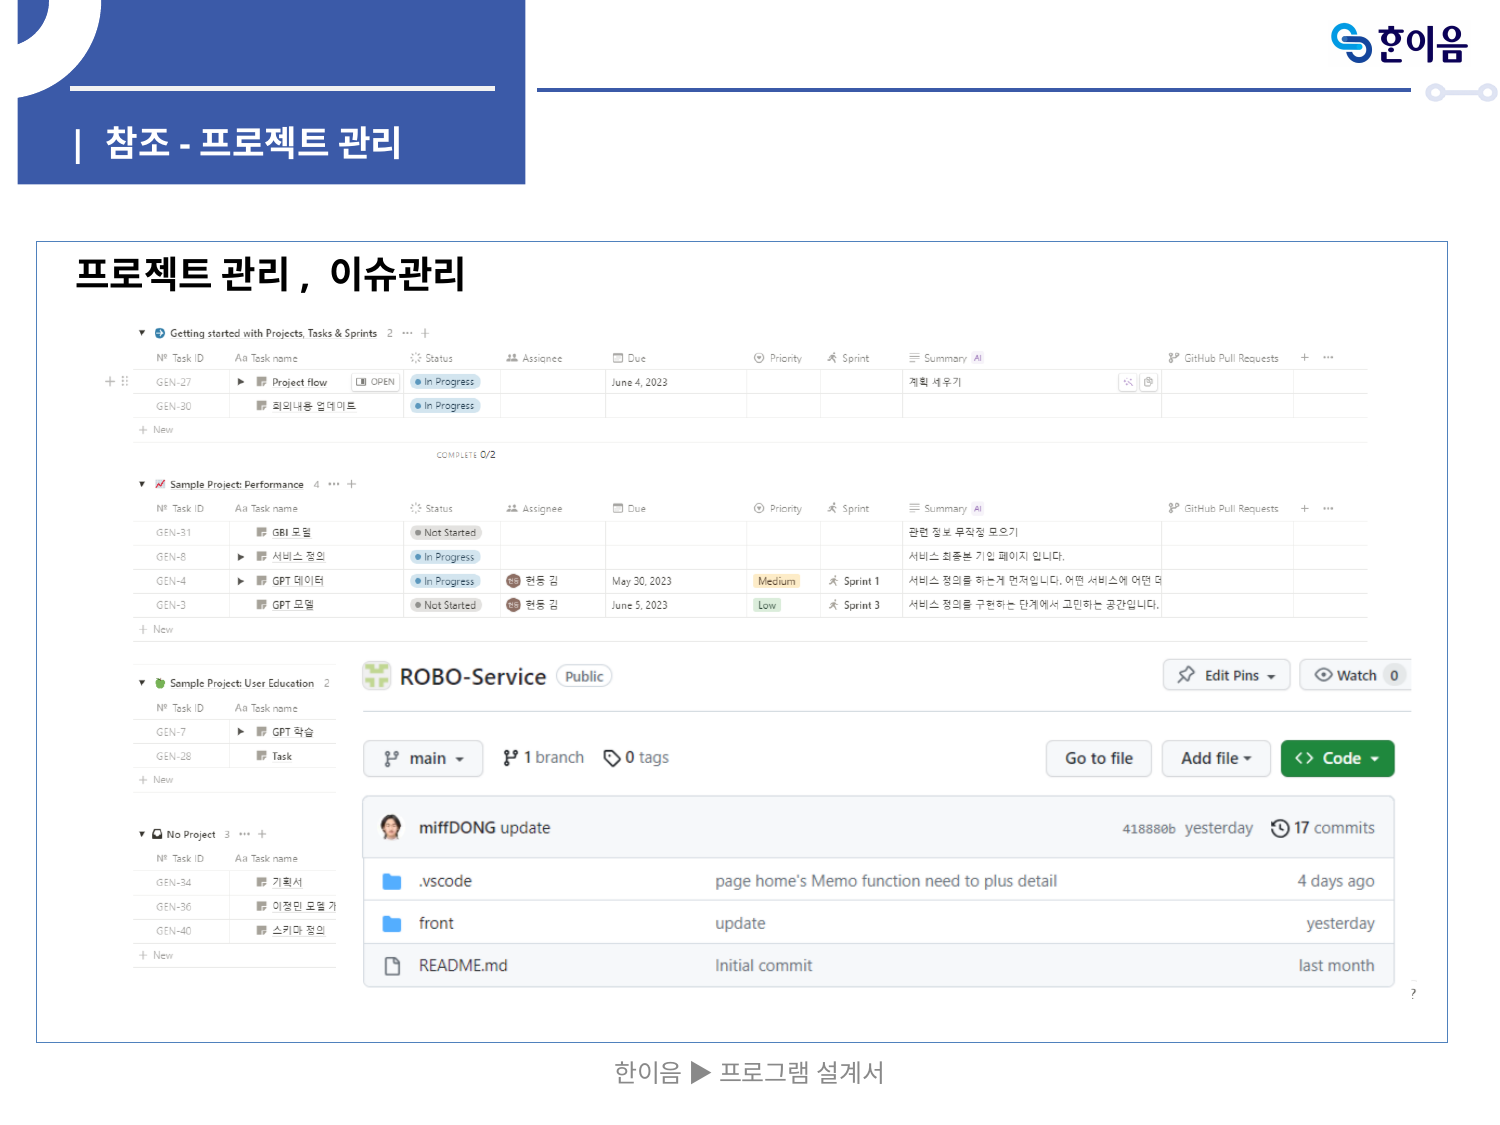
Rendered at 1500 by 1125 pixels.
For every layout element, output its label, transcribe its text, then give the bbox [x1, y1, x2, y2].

text_box [36, 241, 1448, 1043]
picture [67, 319, 1417, 1000]
text_box [1, 1, 100, 97]
picture [1327, 20, 1471, 67]
text_box 프로젝트 관리, 이슈관리 [60, 243, 1145, 304]
text_box | 참조-프로젝트 관리 [53, 113, 514, 163]
text_box 한이음 ▶ 프로그램 설계서 [512, 1043, 988, 1103]
picture [1422, 77, 1499, 105]
text_box [17, 0, 526, 185]
